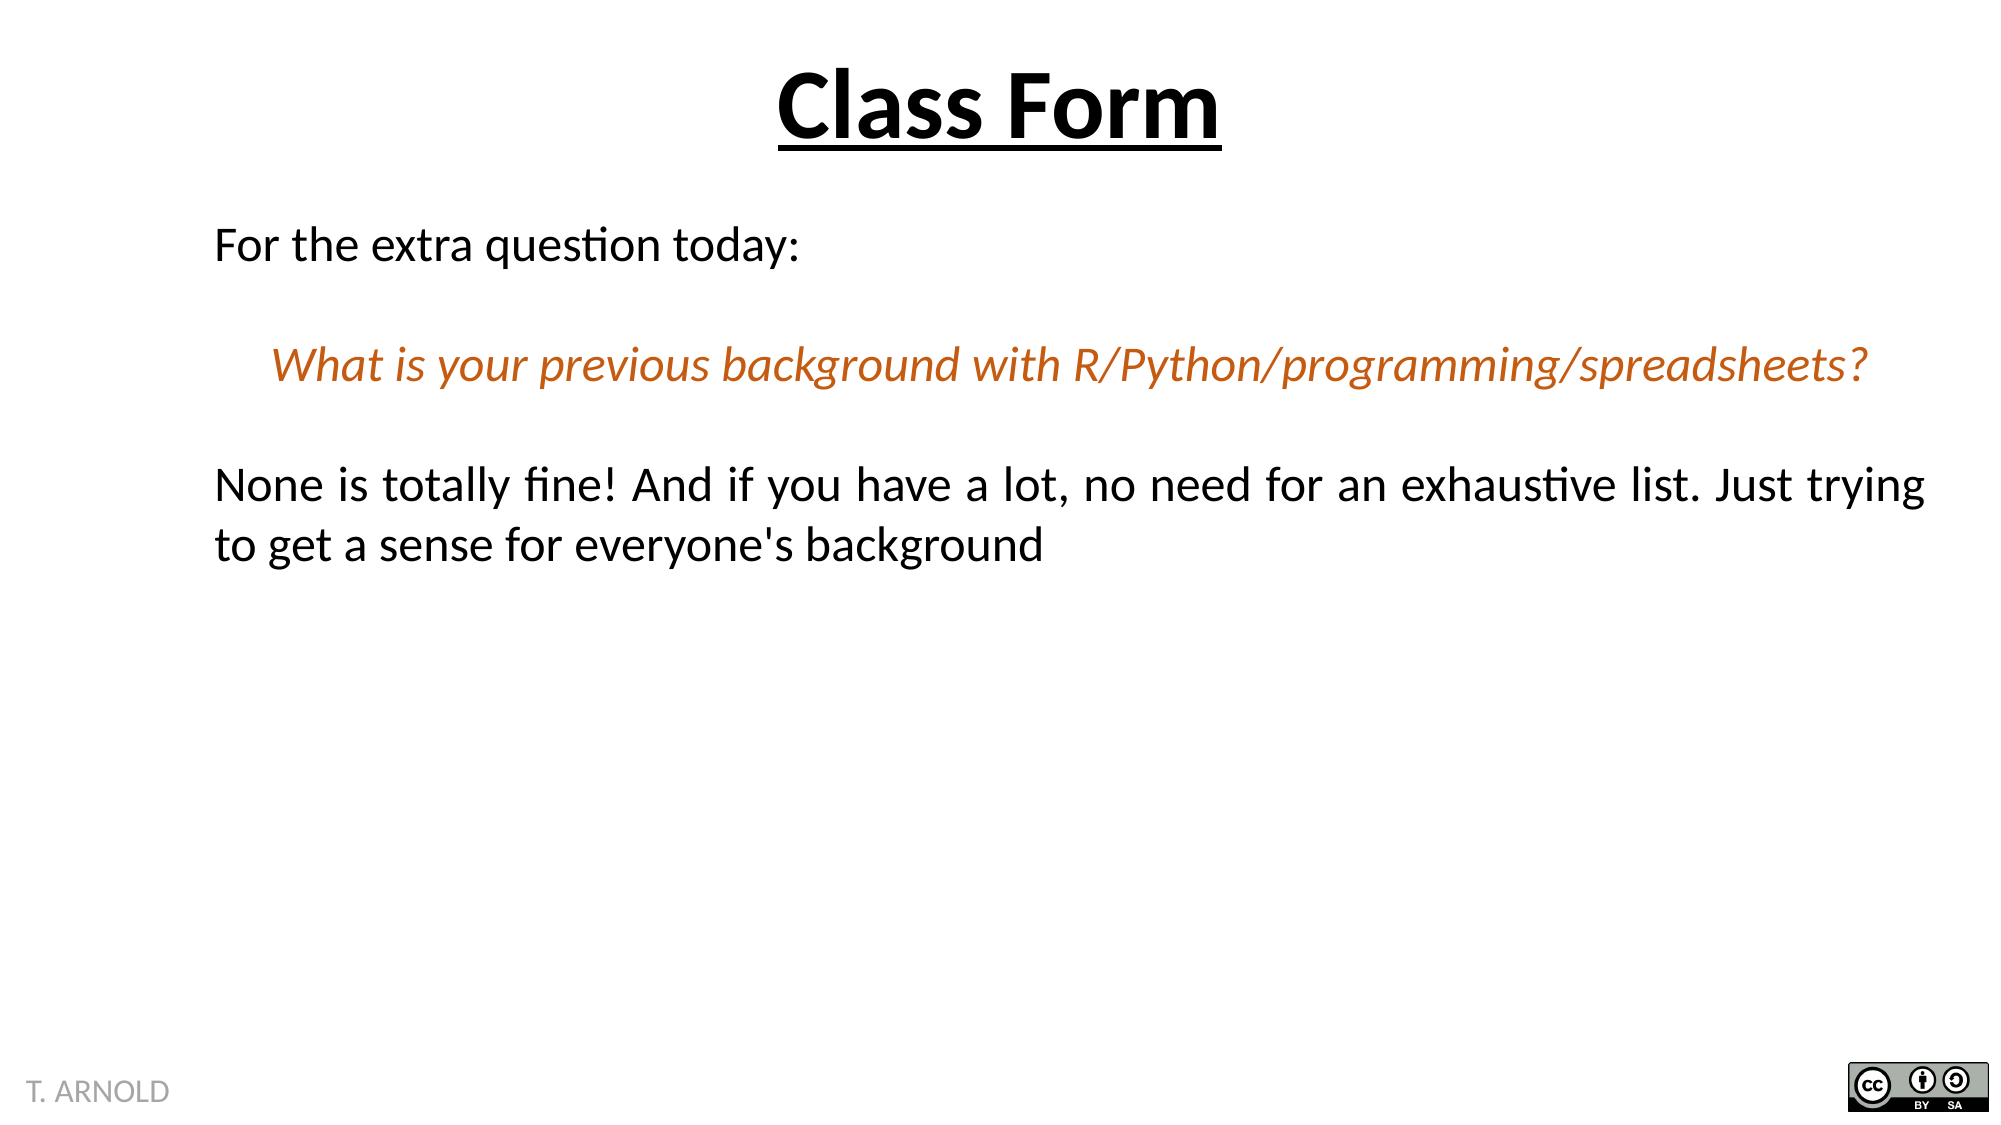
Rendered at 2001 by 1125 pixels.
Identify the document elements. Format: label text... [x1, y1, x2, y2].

picture [1848, 1062, 1989, 1112]
text_box T. ARNOLD [11, 1062, 673, 1117]
text_box For the extra question today: What is your previous background with R/Python/programming/spreadsheets? None is totally fine! And if you have a lot, no need for an exhaustive list. Just trying to get a sense for everyone's background [199, 203, 1942, 579]
text_box Class Form [395, 30, 1605, 166]
